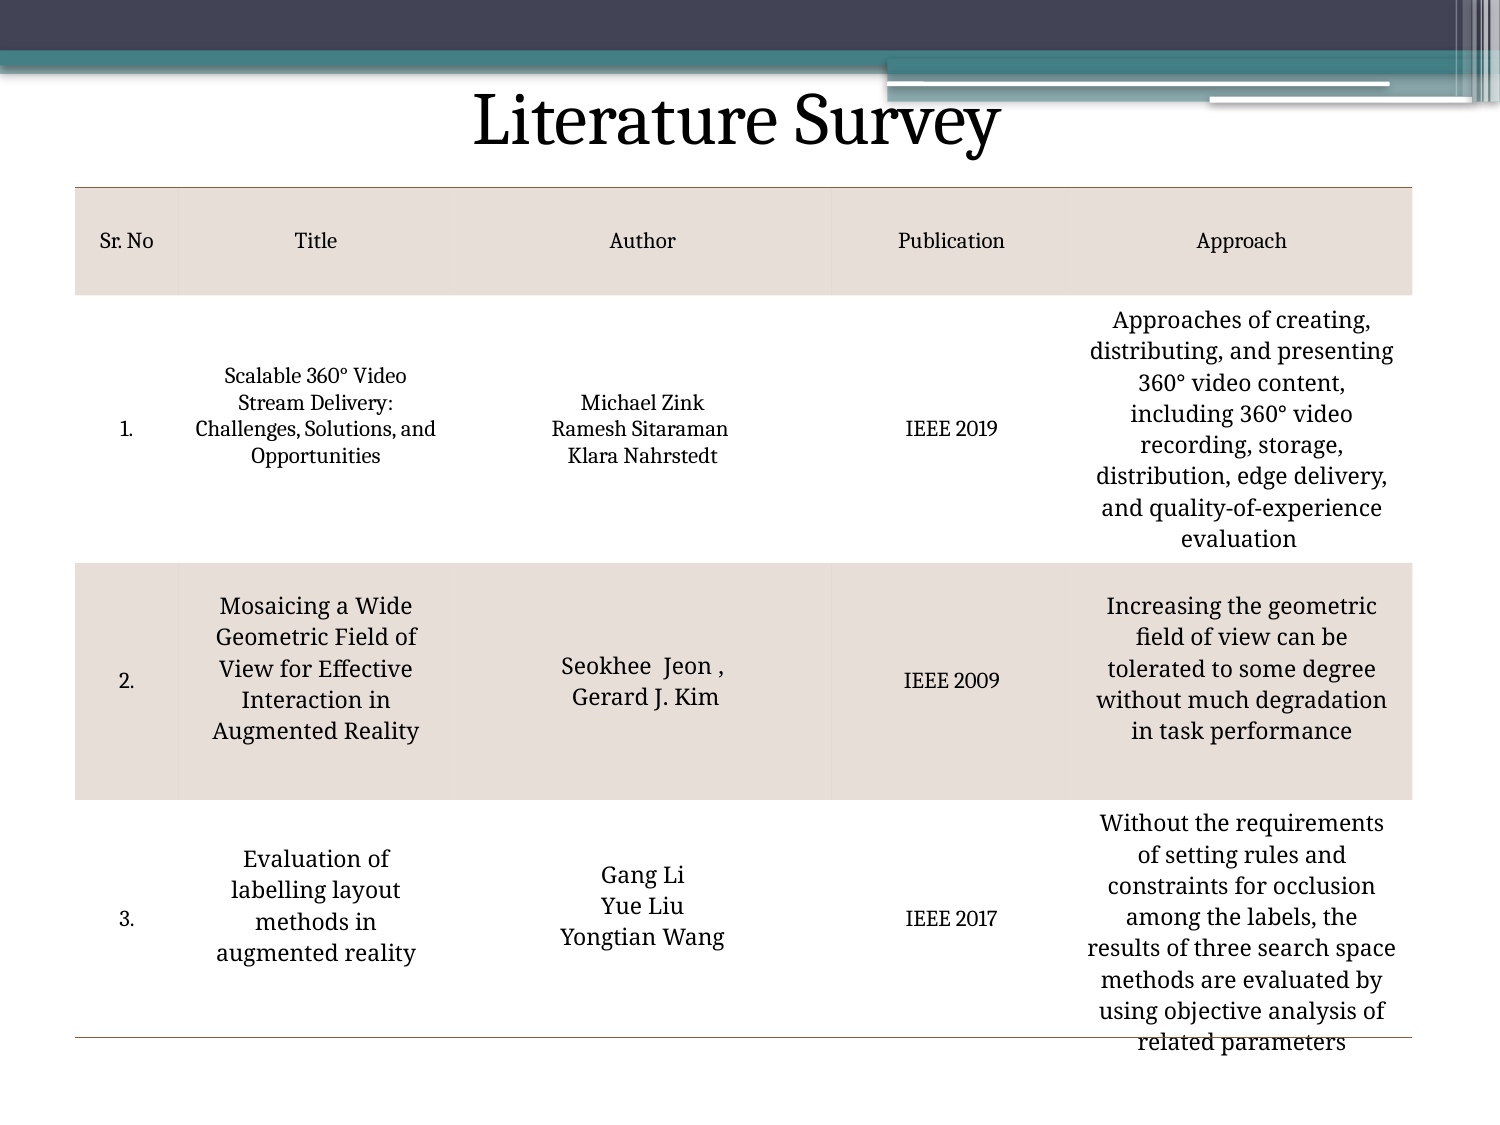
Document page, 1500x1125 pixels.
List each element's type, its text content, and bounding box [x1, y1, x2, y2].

text_box Literature Survey [187, 62, 1288, 168]
table_cell Mosaicing a Wide Geometric Field of View for Effective Interaction in Augmented Reality [179, 563, 453, 800]
table_header Author [453, 188, 832, 295]
table_header Publication [832, 188, 1072, 295]
table_cell Seokhee Jeon , Gerard J. Kim [453, 563, 832, 800]
table_cell 2. [75, 563, 179, 800]
table_cell Approaches of creating, distributing, and presenting 360° video content, including 360° video recording, storage, distribution, edge delivery, and quality-of-experience evaluation [1072, 295, 1412, 563]
table_header Sr. No [75, 188, 179, 295]
table_cell IEEE 2019 [832, 295, 1072, 563]
table_cell Gang Li Yue Liu Yongtian Wang [453, 800, 832, 1037]
table_cell 3. [75, 800, 179, 1037]
table_header Title [179, 188, 453, 295]
table_cell IEEE 2009 [832, 563, 1072, 800]
table_cell 1. [75, 295, 179, 563]
table_cell Scalable 360° Video Stream Delivery: Challenges, Solutions, and Opportunities [179, 295, 453, 563]
table_cell IEEE 2017 [832, 800, 1072, 1037]
table_cell Without the requirements of setting rules and constraints for occlusion among the labels, the results of three search space methods are evaluated by using objective analysis of related parameters [1072, 800, 1412, 1037]
table_cell Increasing the geometric field of view can be tolerated to some degree without much degradation in task performance [1072, 563, 1412, 800]
table_cell Michael Zink Ramesh Sitaraman Klara Nahrstedt [453, 295, 832, 563]
table_header Approach [1072, 188, 1412, 295]
table_cell Evaluation of labelling layout methods in augmented reality [179, 800, 453, 1037]
